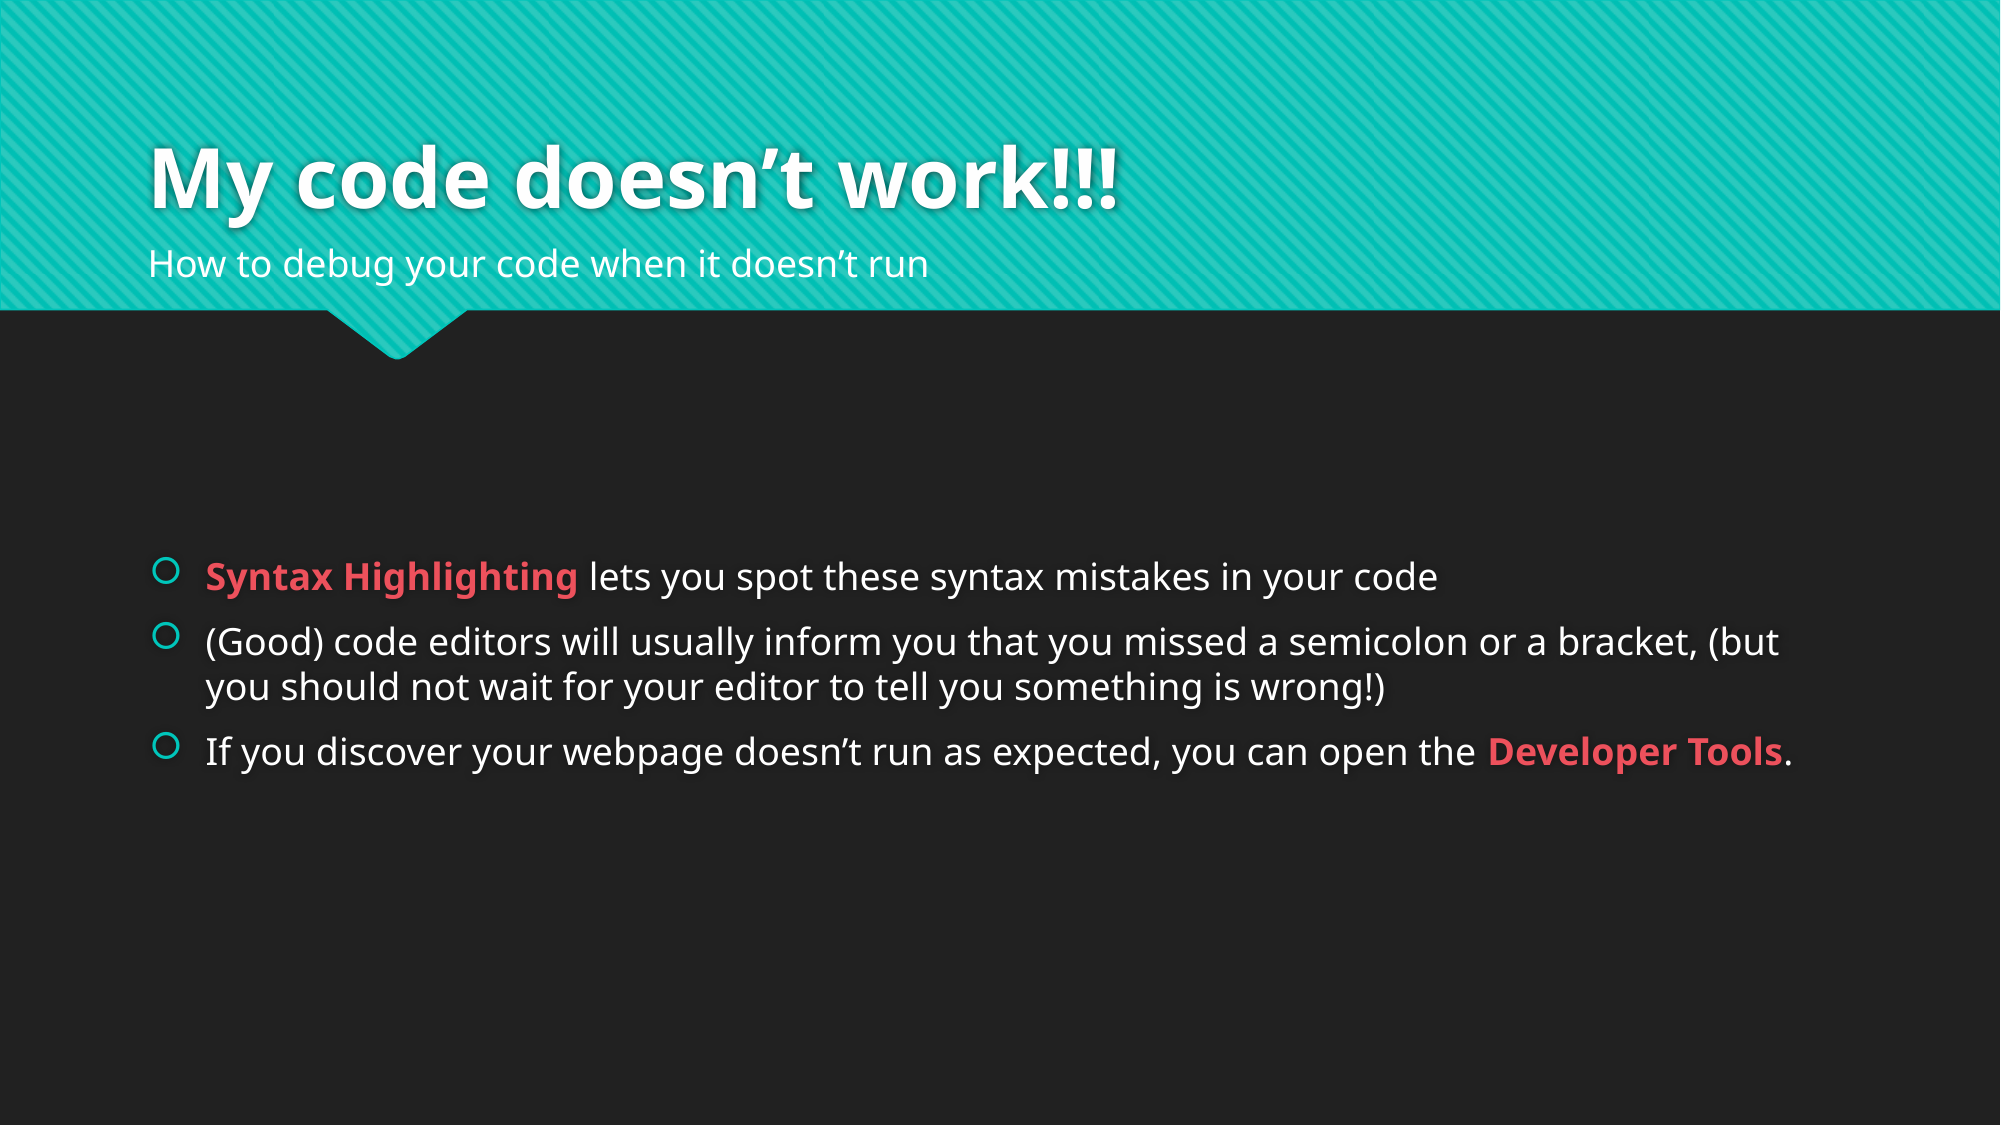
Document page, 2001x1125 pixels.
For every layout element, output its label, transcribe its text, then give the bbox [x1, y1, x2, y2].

title My code doesn’t work!!! [132, 73, 1868, 233]
text_box How to debug your code when it doesn’t run [132, 232, 984, 293]
list Syntax Highlighting lets you spot these syntax mistakes in your code (Good) code editors will usually inform you that you missed a semicolon or a bracket, (but you should not wait for your editor to tell you something is wrong!) If you discover your webpage doesn’t run as expected, you can open the Developer Tools. [134, 364, 1866, 962]
